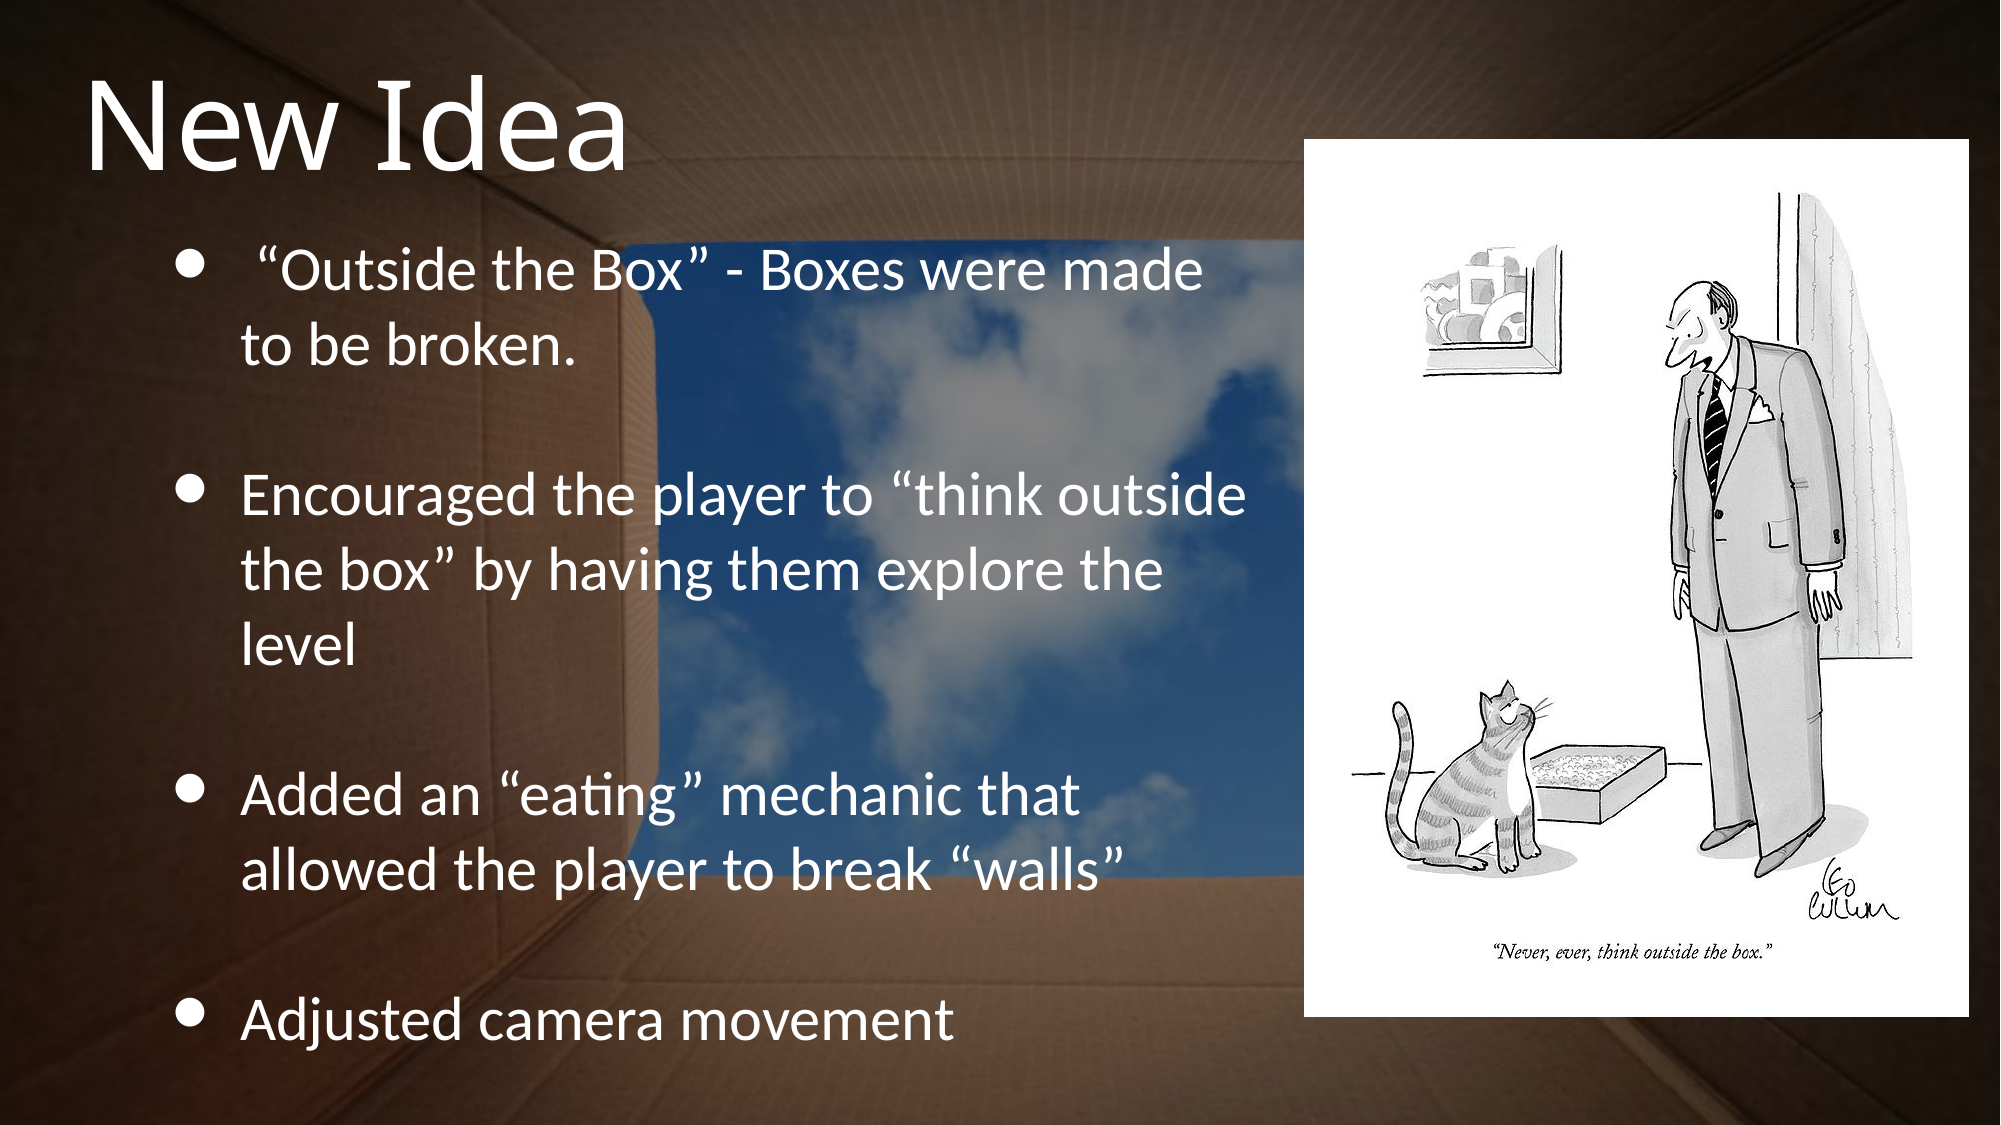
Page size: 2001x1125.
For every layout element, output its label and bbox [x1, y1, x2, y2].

picture [1303, 139, 1970, 1017]
list [0, 0, 2000, 1125]
